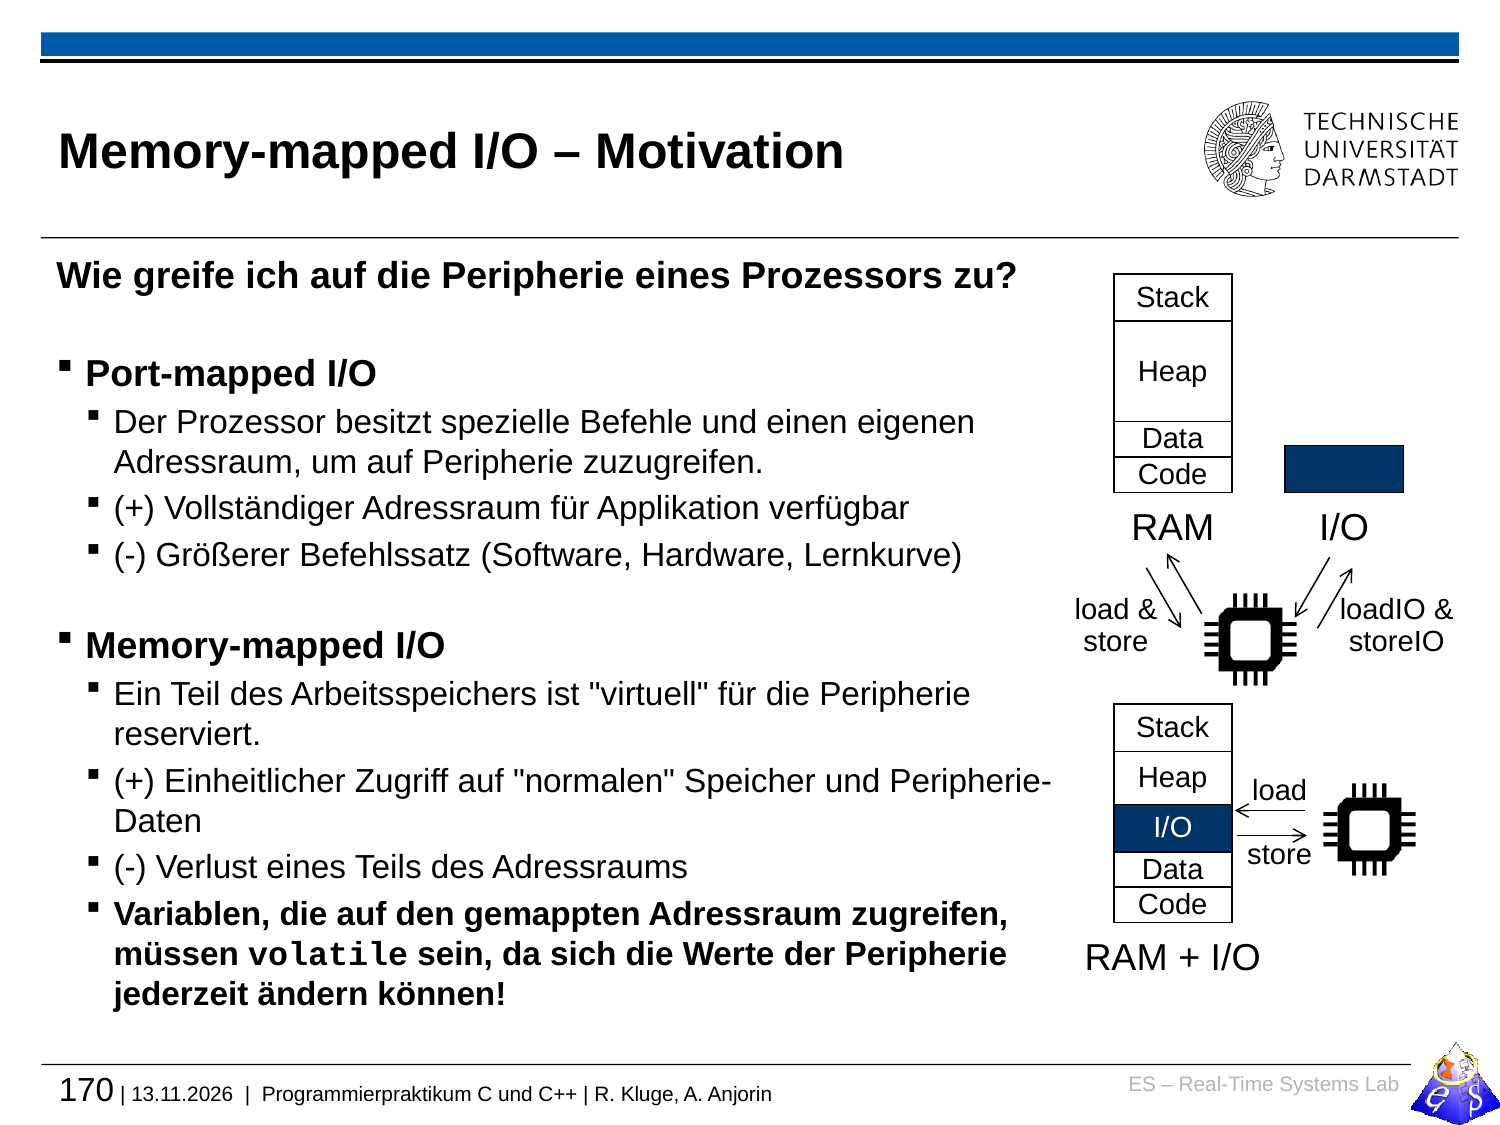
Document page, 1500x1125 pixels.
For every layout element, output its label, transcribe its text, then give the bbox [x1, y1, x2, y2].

text_box loadIO & storeIO [1324, 585, 1469, 666]
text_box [1287, 580, 1360, 606]
title Memory-mapped I/O – Motivation [58, 80, 1187, 218]
picture [1411, 1041, 1500, 1125]
text_box [1285, 445, 1404, 493]
text_box load & store [1059, 585, 1173, 666]
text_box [1068, 703, 1278, 988]
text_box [1113, 273, 1233, 558]
picture [1198, 587, 1302, 691]
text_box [1137, 578, 1211, 604]
list Wie greife ich auf die Peripherie eines Prozessors zu? Port-mapped I/O Der Prozessor besitzt spezielle Befehle und einen eigenen Adressraum, um auf Peripherie zuzugreifen. (+) Vollständiger Adressraum für Applikation verfügbar (-) Größerer Befehlssatz (Software, Hardware, Lernkurve) Memory-mapped I/O Ein Teil des Arbeitsspeichers ist "virtuell" für die Peripherie reserviert. (+) Einheitlicher Zugriff auf "normalen" Speicher und Peripherie-Daten (-) Verlust eines Teils des Adressraums Variablen, die auf den gemappten Adressraum zugreifen, müssen volatile sein, da sich die Werte der Peripherie jederzeit ändern können! [41, 243, 1081, 1059]
picture [1187, 84, 1483, 214]
text_box load store [1281, 766, 1328, 879]
text_box I/O [1304, 499, 1385, 557]
picture [1317, 777, 1421, 882]
